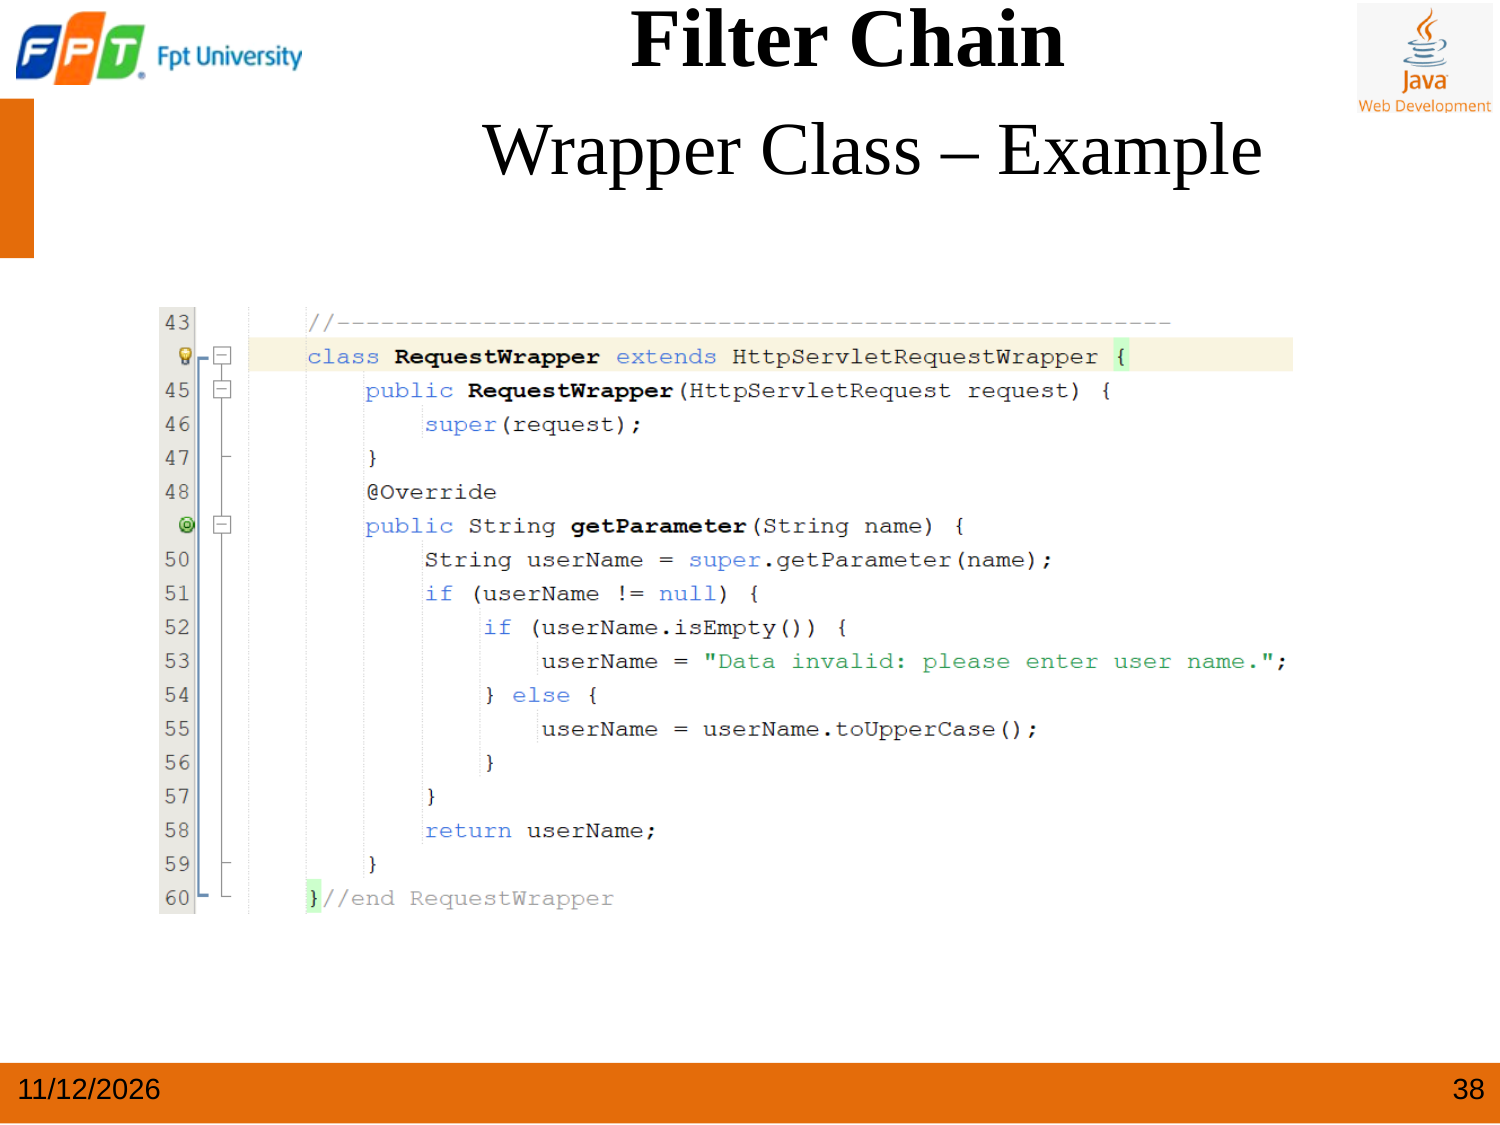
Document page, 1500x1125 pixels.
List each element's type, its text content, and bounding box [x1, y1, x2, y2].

picture [159, 306, 1294, 914]
picture [16, 11, 217, 85]
text_box Filter Chain Wrapper Class – Example [217, 0, 1500, 197]
slide_number 38 [1050, 1063, 1500, 1124]
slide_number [2, 1063, 231, 1123]
